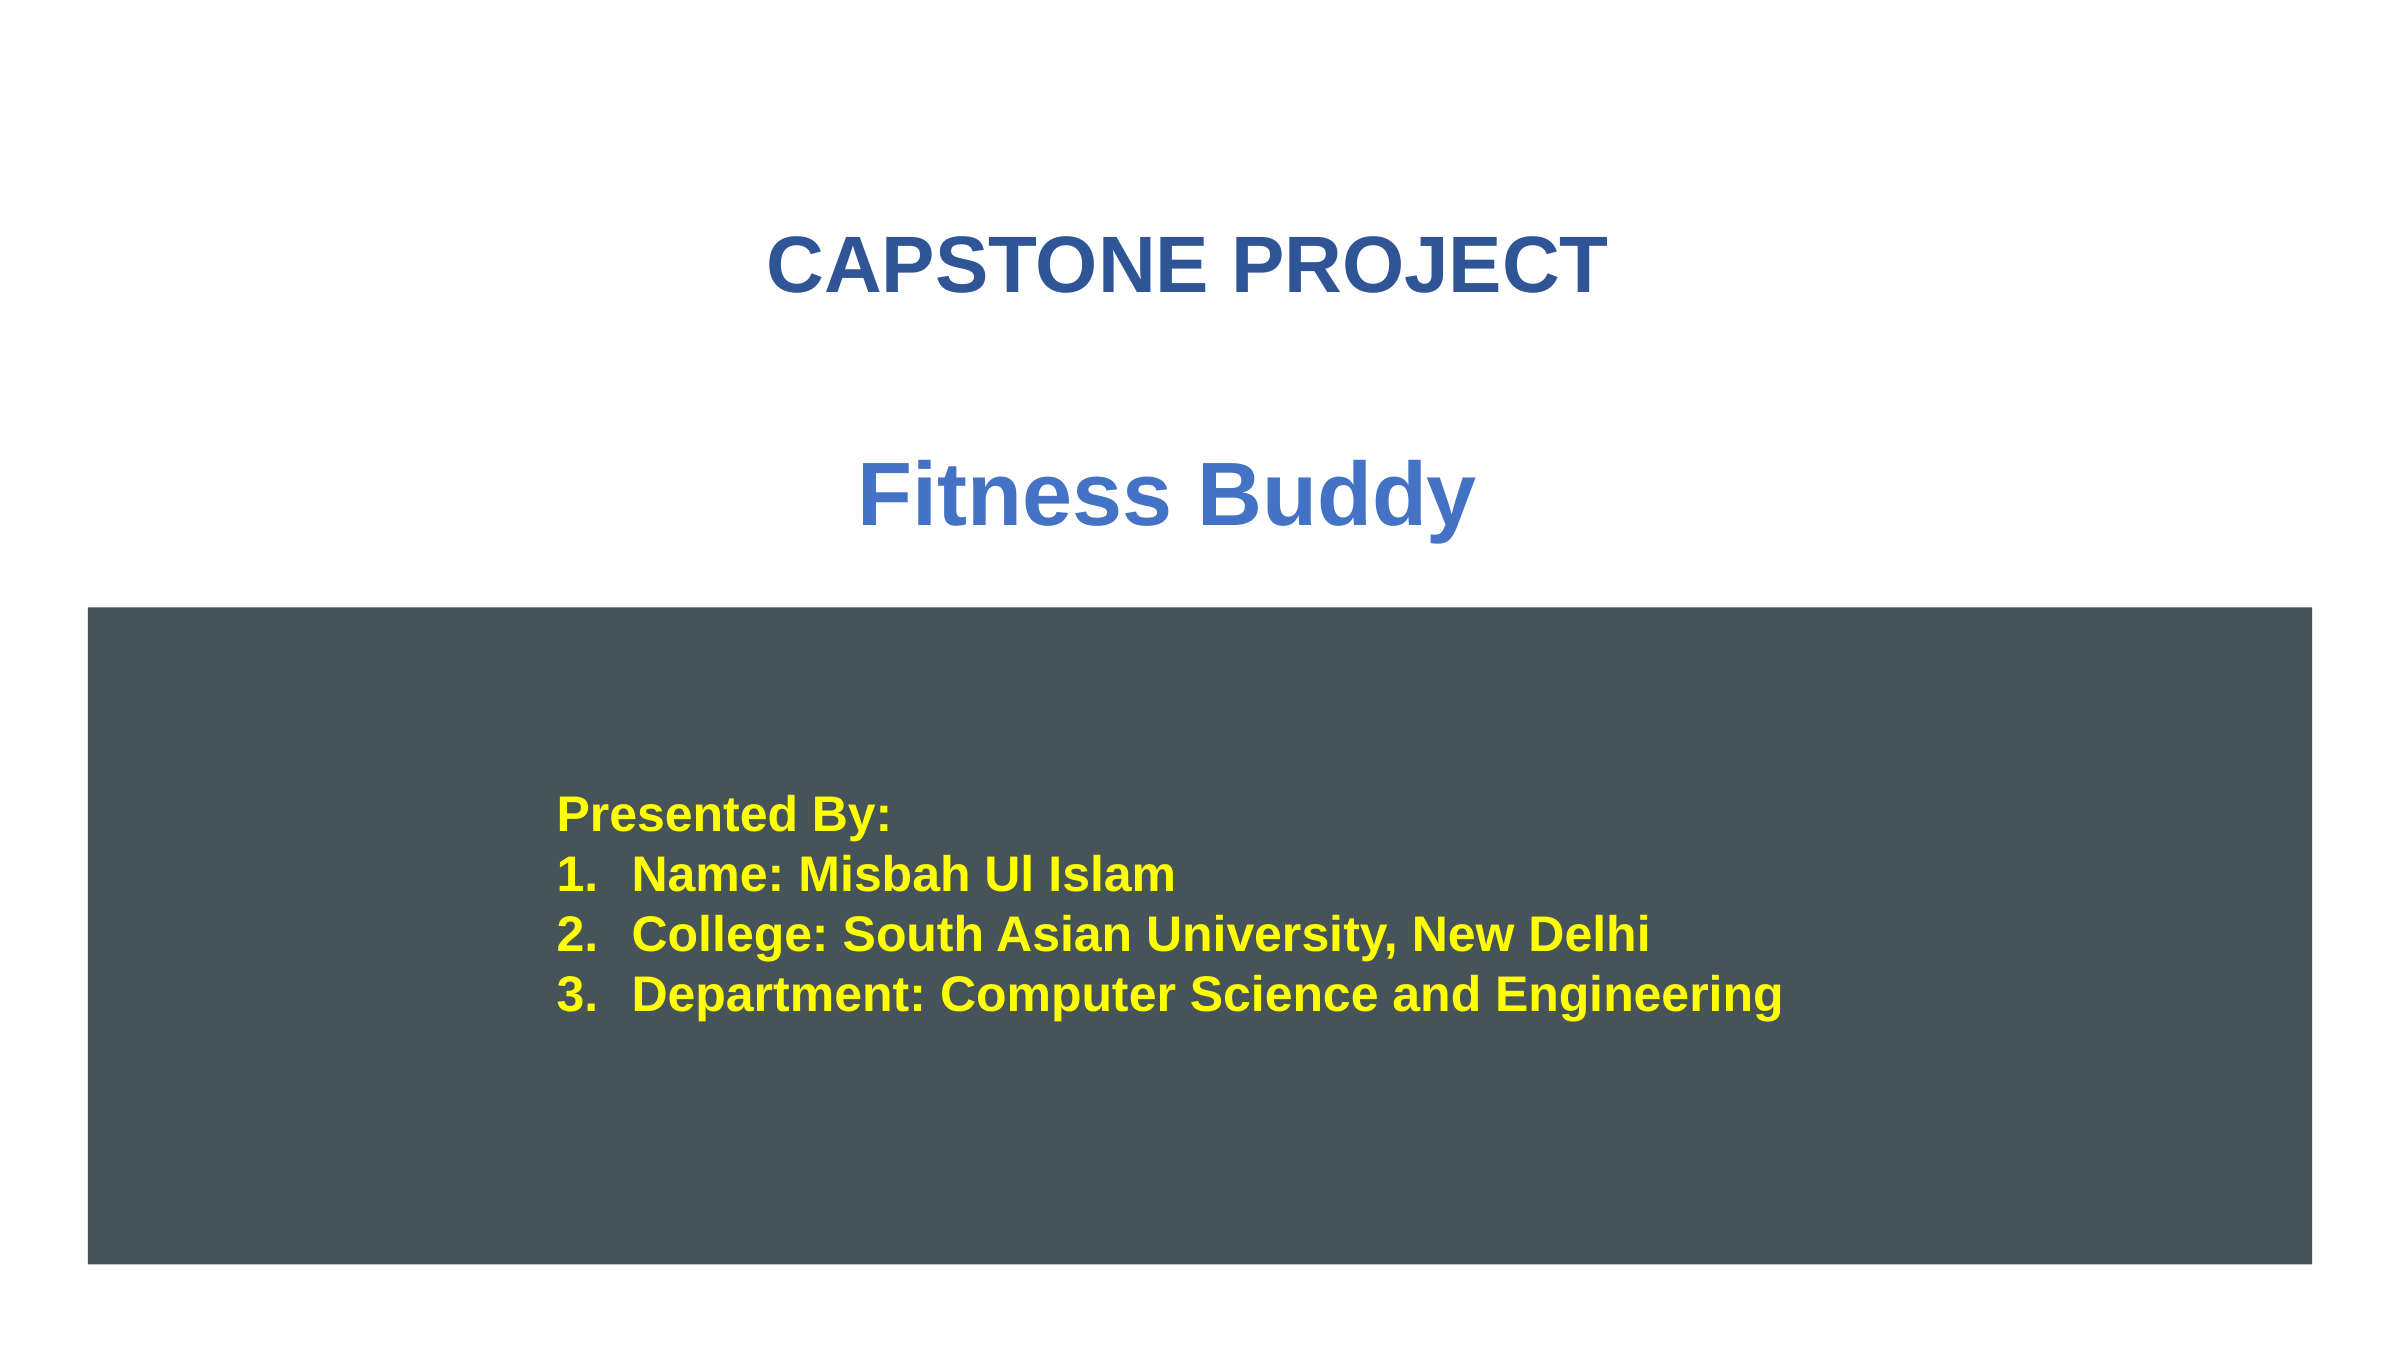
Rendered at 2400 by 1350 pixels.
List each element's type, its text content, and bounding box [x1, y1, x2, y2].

title Fitness Buddy [267, 358, 2068, 551]
text_box Presented By: Name: Misbah Ul Islam College: South Asian University, New Delhi Department: Computer Science and Engineering [538, 772, 2110, 1031]
text_box CAPSTONE PROJECT [0, 203, 2400, 318]
